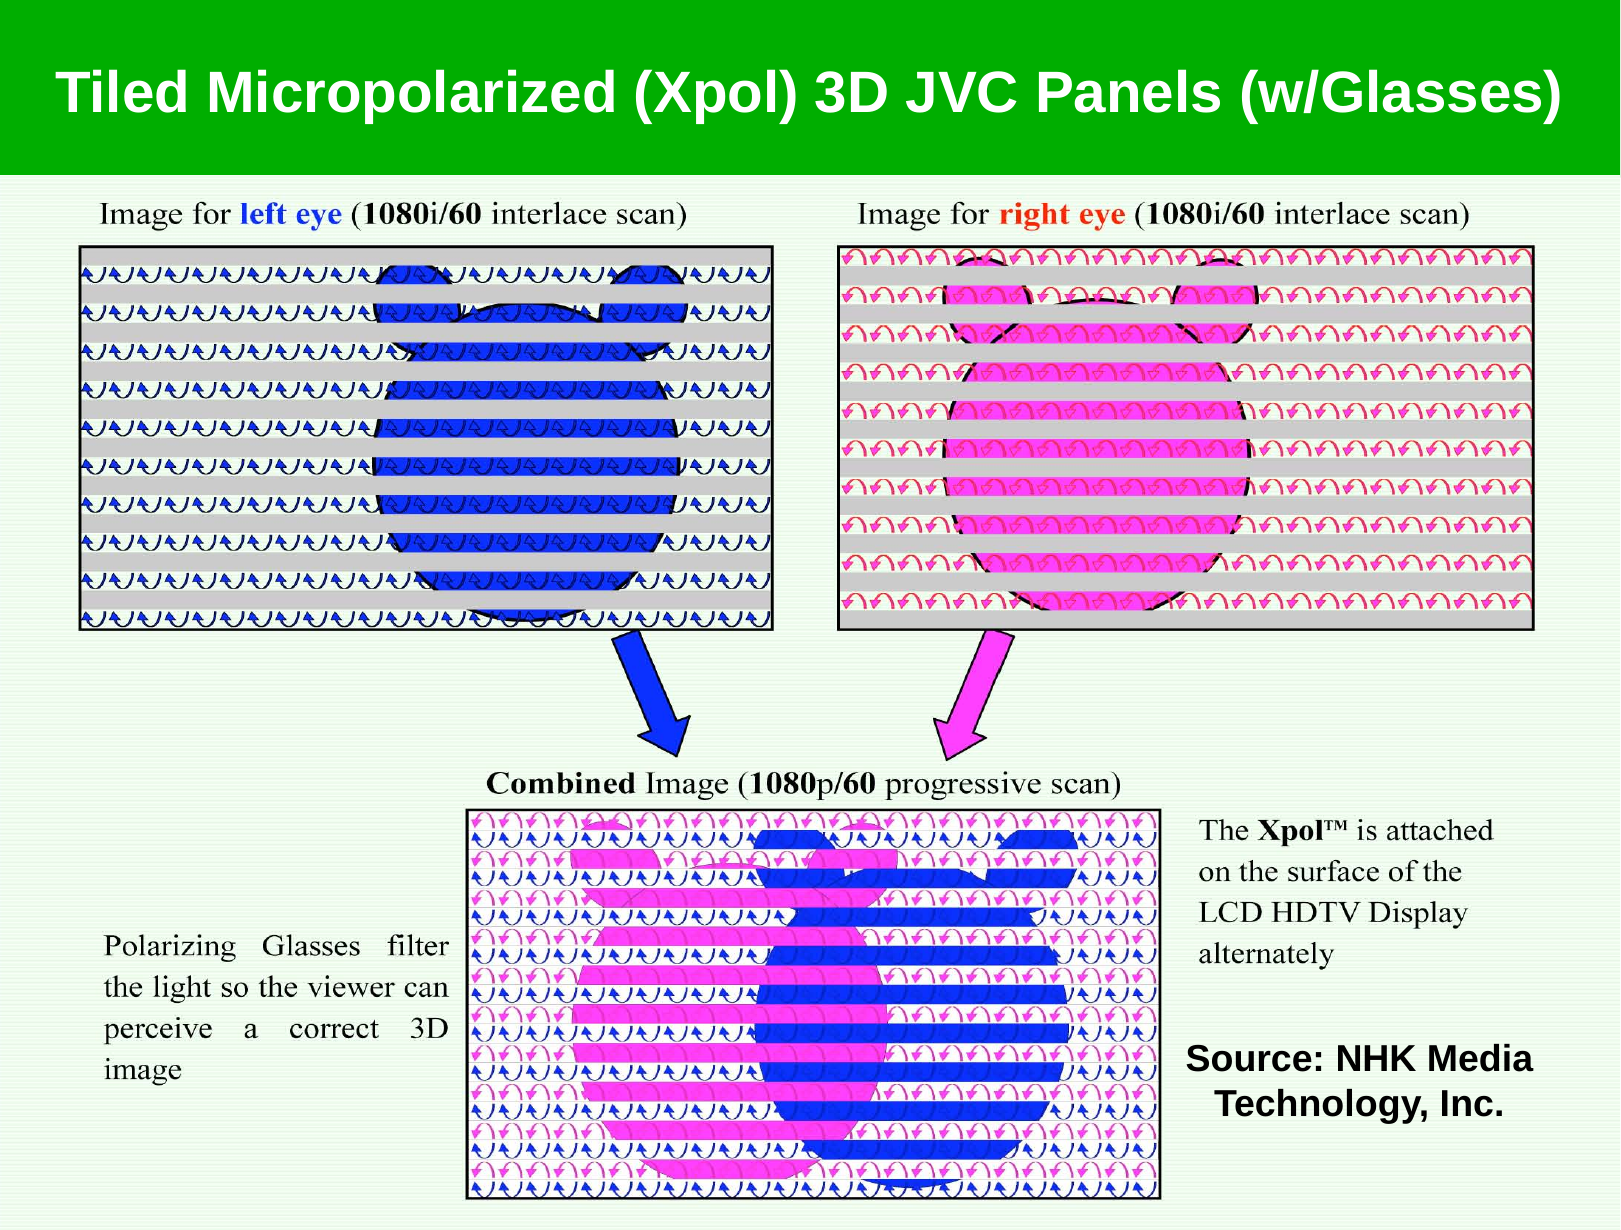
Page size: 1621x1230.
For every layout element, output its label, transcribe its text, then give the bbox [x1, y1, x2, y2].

picture [0, 175, 1621, 1230]
text_box Tiled Micropolarized (Xpol) 3D JVC Panels (w/Glasses) [0, 0, 1621, 174]
